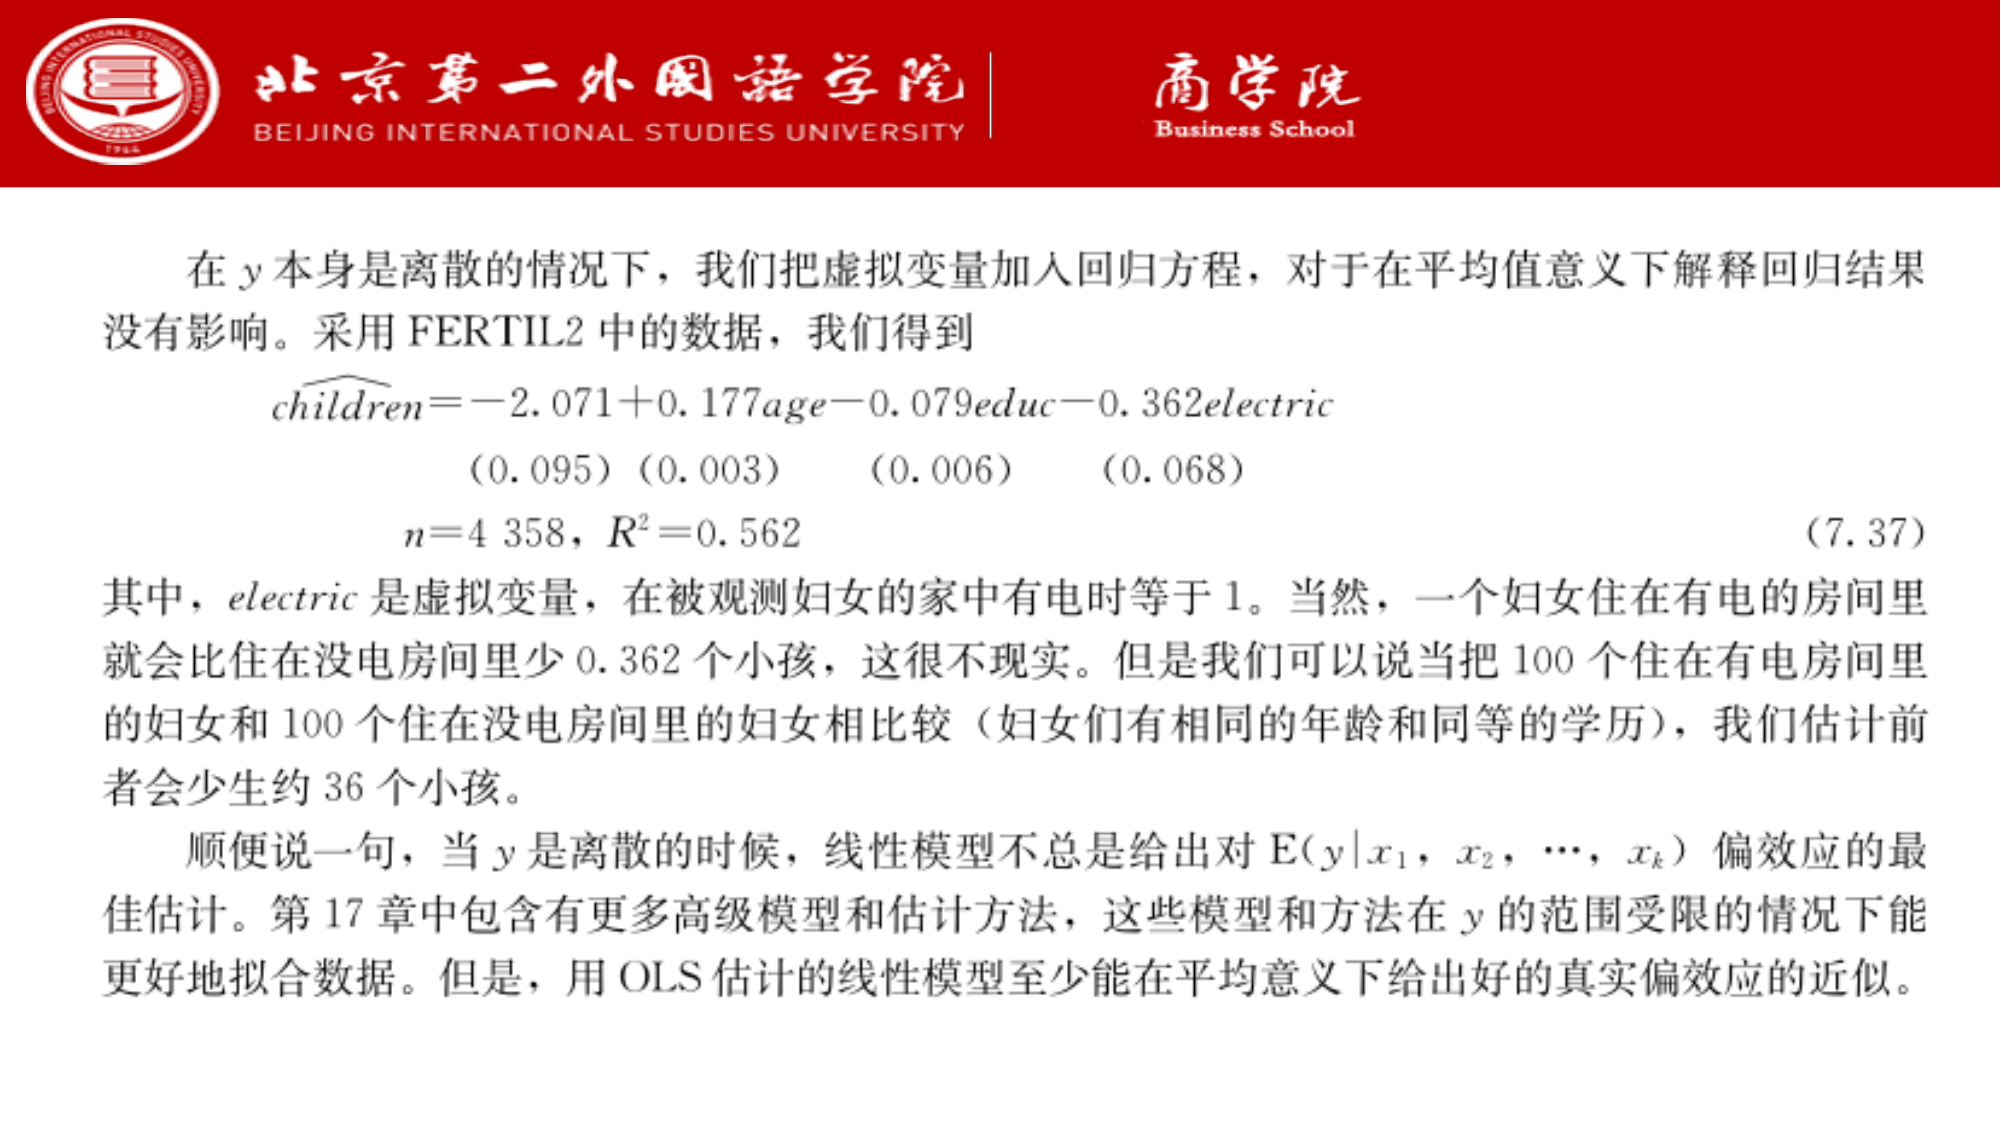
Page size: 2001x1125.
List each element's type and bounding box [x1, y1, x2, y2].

picture [26, 18, 1693, 165]
picture [78, 231, 1967, 1024]
